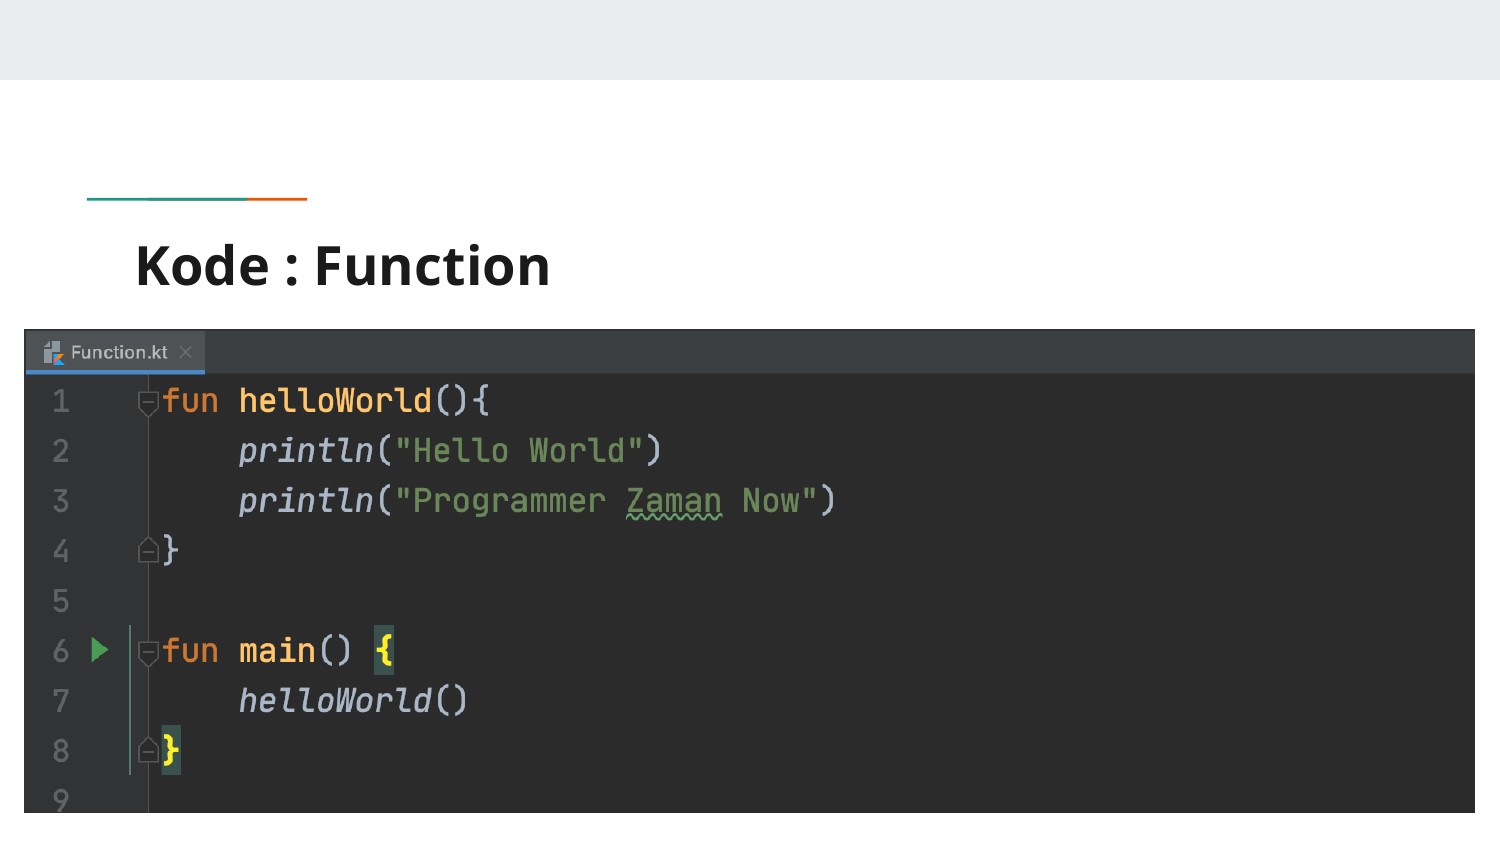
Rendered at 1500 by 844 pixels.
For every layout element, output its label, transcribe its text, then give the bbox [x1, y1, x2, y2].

title Kode : Function [119, 216, 1381, 305]
picture [24, 328, 1476, 813]
